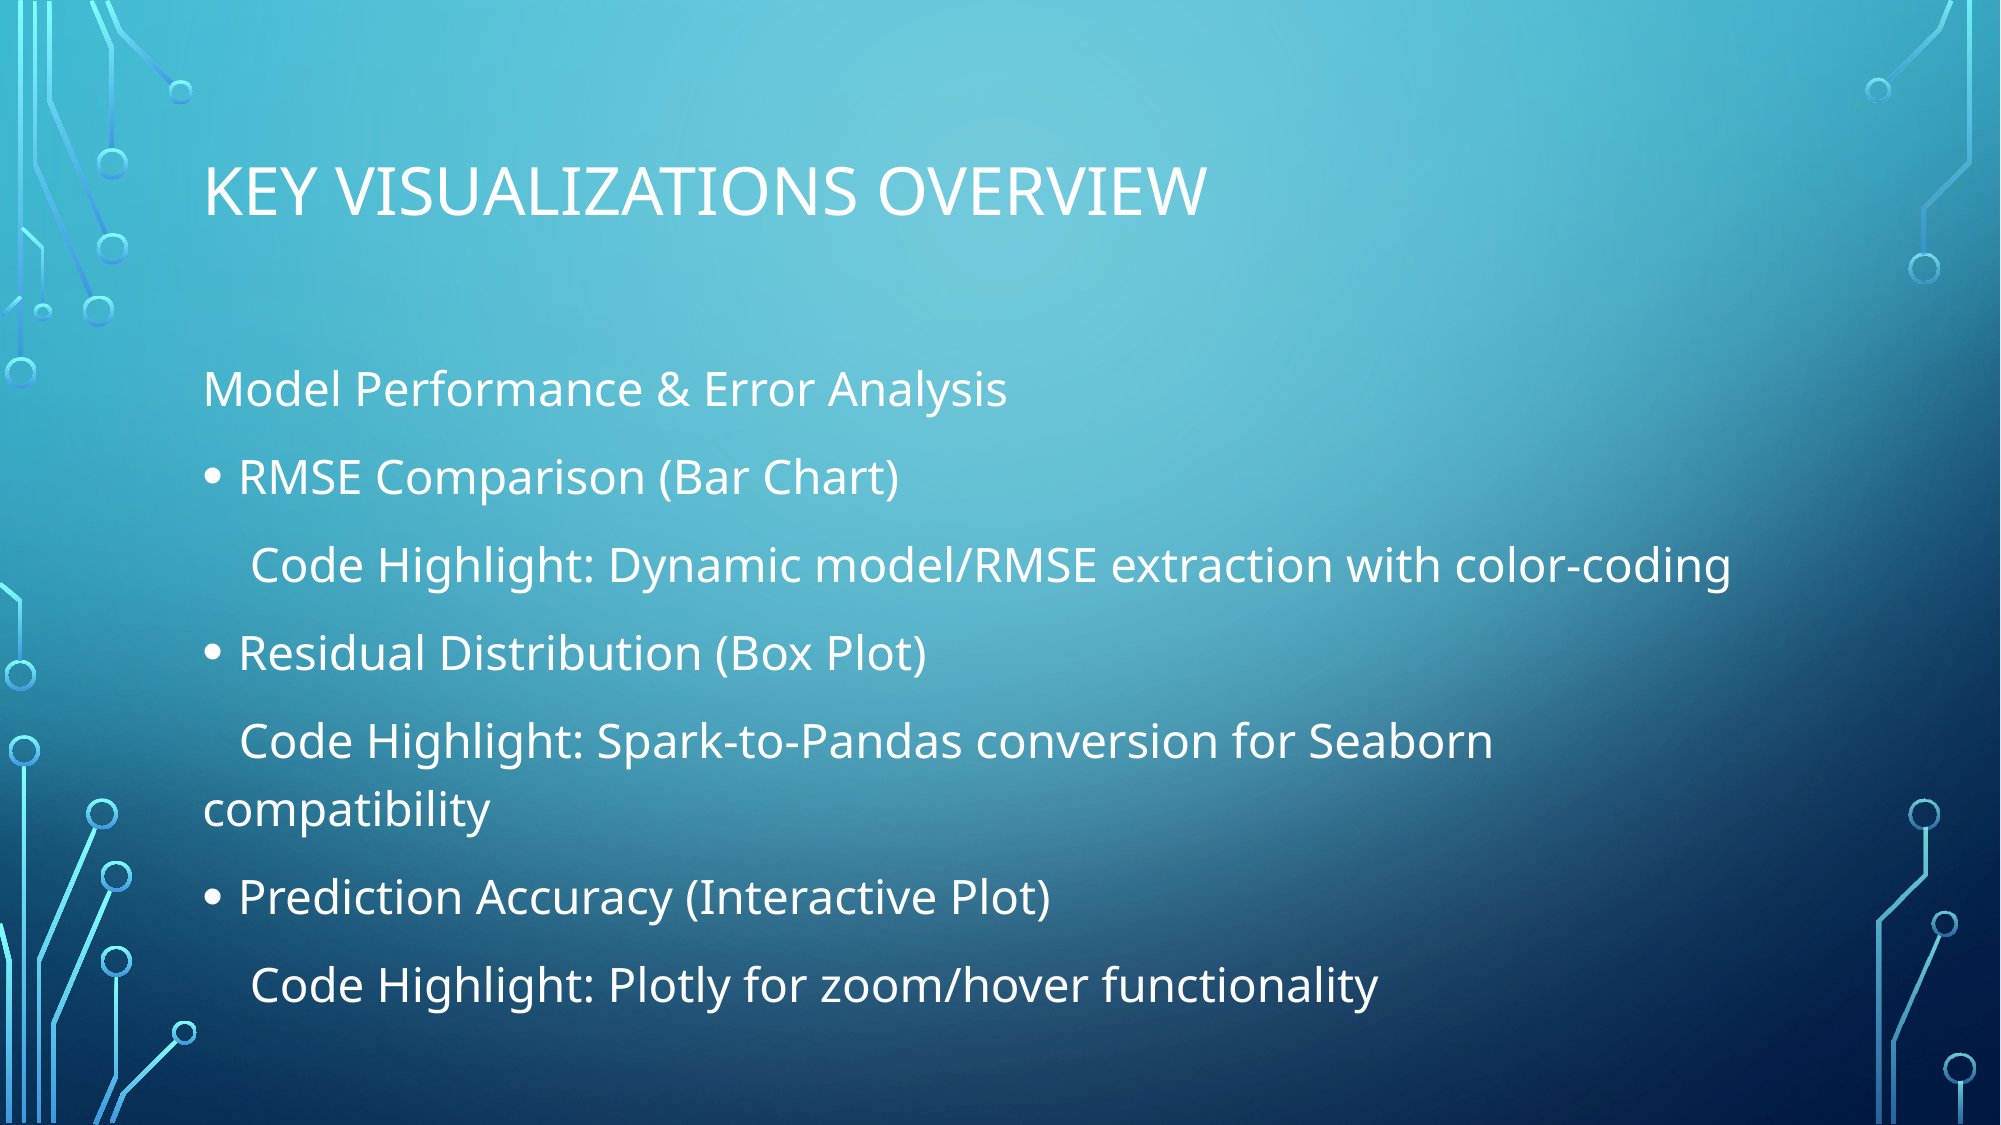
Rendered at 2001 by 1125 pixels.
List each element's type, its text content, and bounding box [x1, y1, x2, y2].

list Model Performance & Error Analysis RMSE Comparison (Bar Chart) Code Highlight: Dynamic model/RMSE extraction with color-coding Residual Distribution (Box Plot) Code Highlight: Spark-to-Pandas conversion for Seaborn compatibility Prediction Accuracy (Interactive Plot) Code Highlight: Plotly for zoom/hover functionality [187, 340, 1813, 1030]
title Key Visualizations OVERVIEW [187, 72, 1813, 315]
